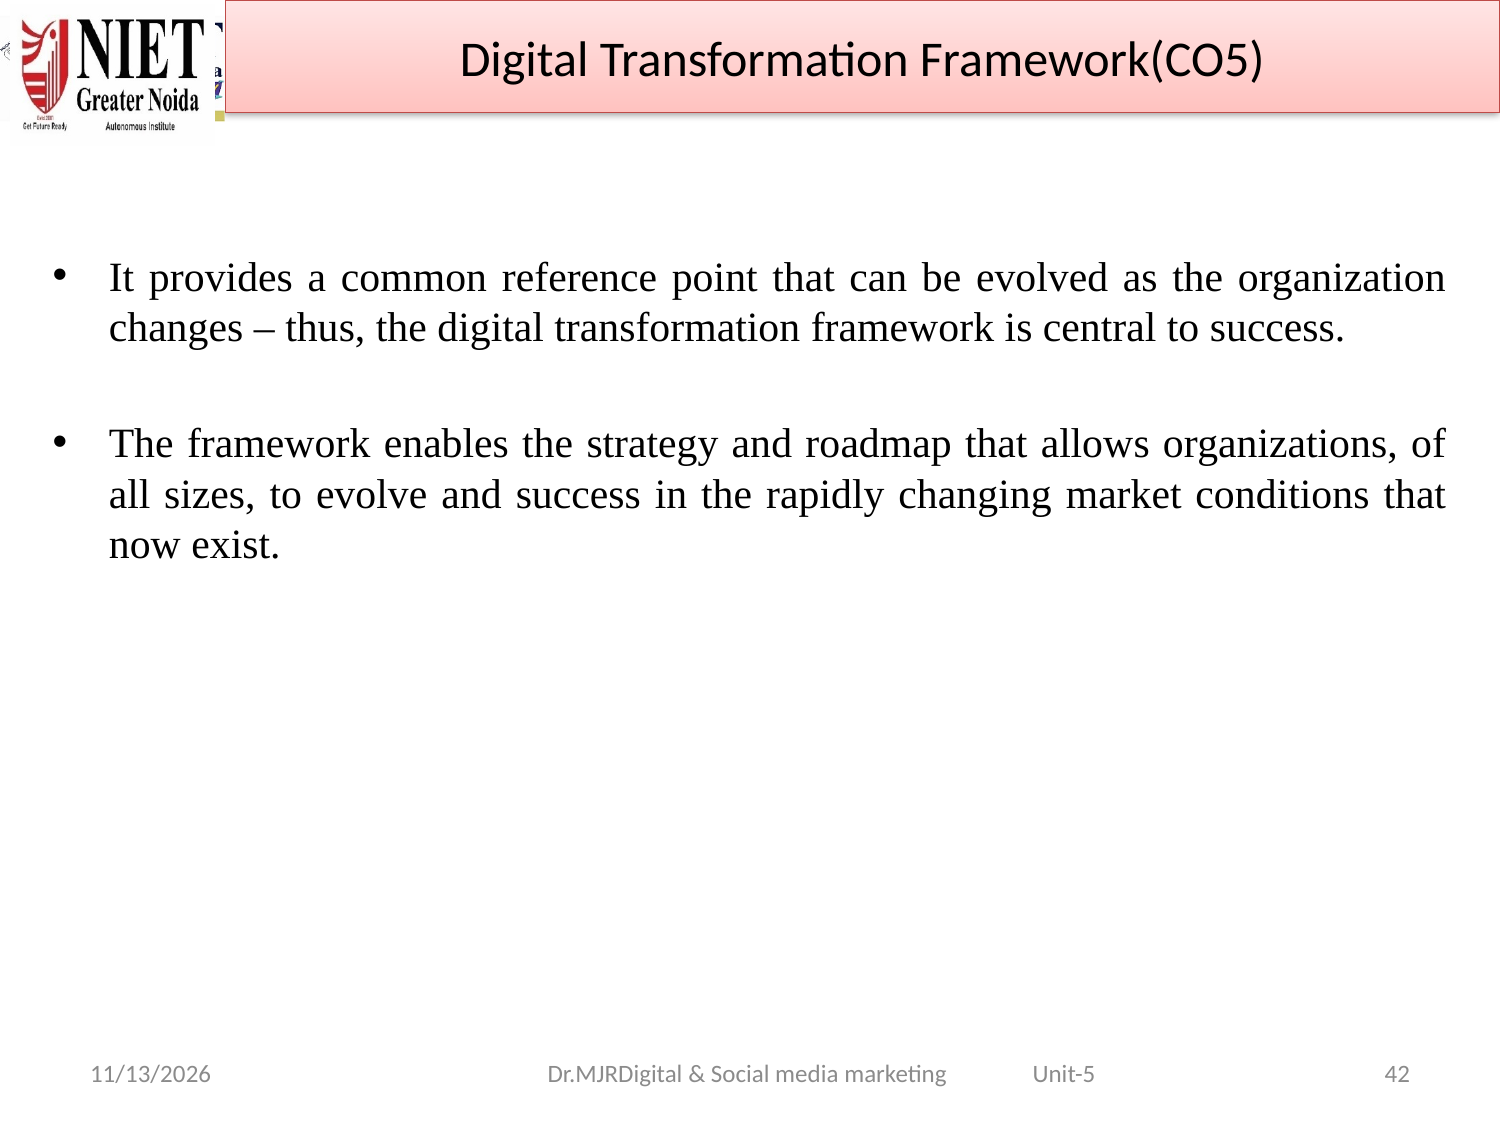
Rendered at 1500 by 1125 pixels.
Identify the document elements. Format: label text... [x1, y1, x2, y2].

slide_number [75, 1042, 412, 1103]
picture [0, 0, 226, 151]
text_box Digital Transformation Framework(CO5) [226, 0, 1500, 113]
footer Dr.MJRDigital & Social media marketing Unit-5 [412, 1042, 1074, 1103]
list It provides a common reference point that can be evolved as the organization changes – thus, the digital transformation framework is central to success. The framework enables the strategy and roadmap that allows organizations, of all sizes, to evolve and success in the rapidly changing market conditions that now exist. [37, 125, 1463, 1005]
slide_number 42 [1074, 1042, 1425, 1103]
